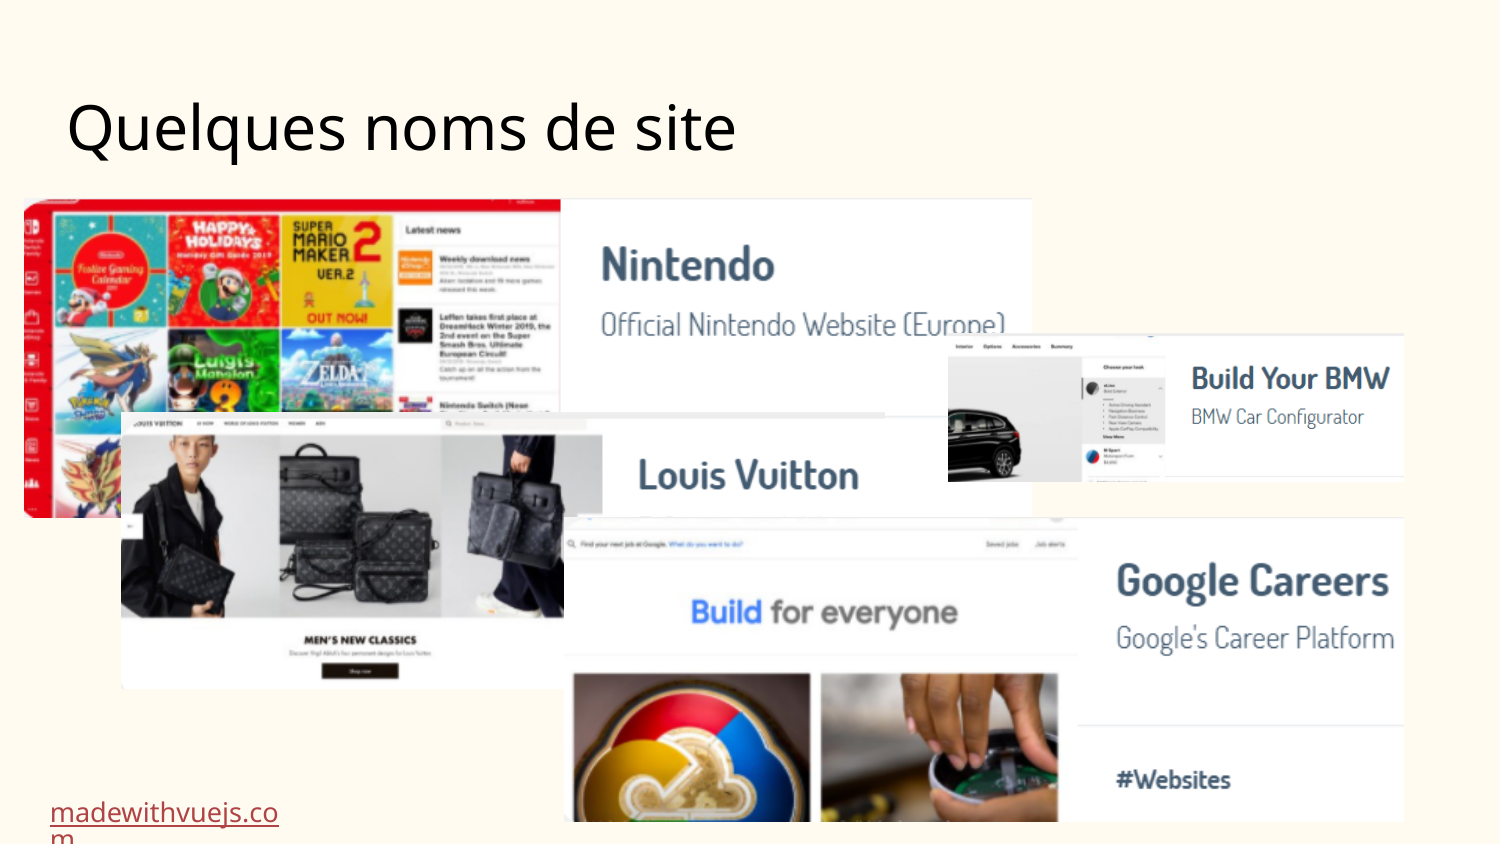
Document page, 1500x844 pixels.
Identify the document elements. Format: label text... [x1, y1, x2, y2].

picture [24, 198, 1404, 822]
text_box madewithvuejs.com [34, 780, 303, 831]
title Quelques noms de site [51, 72, 1449, 174]
